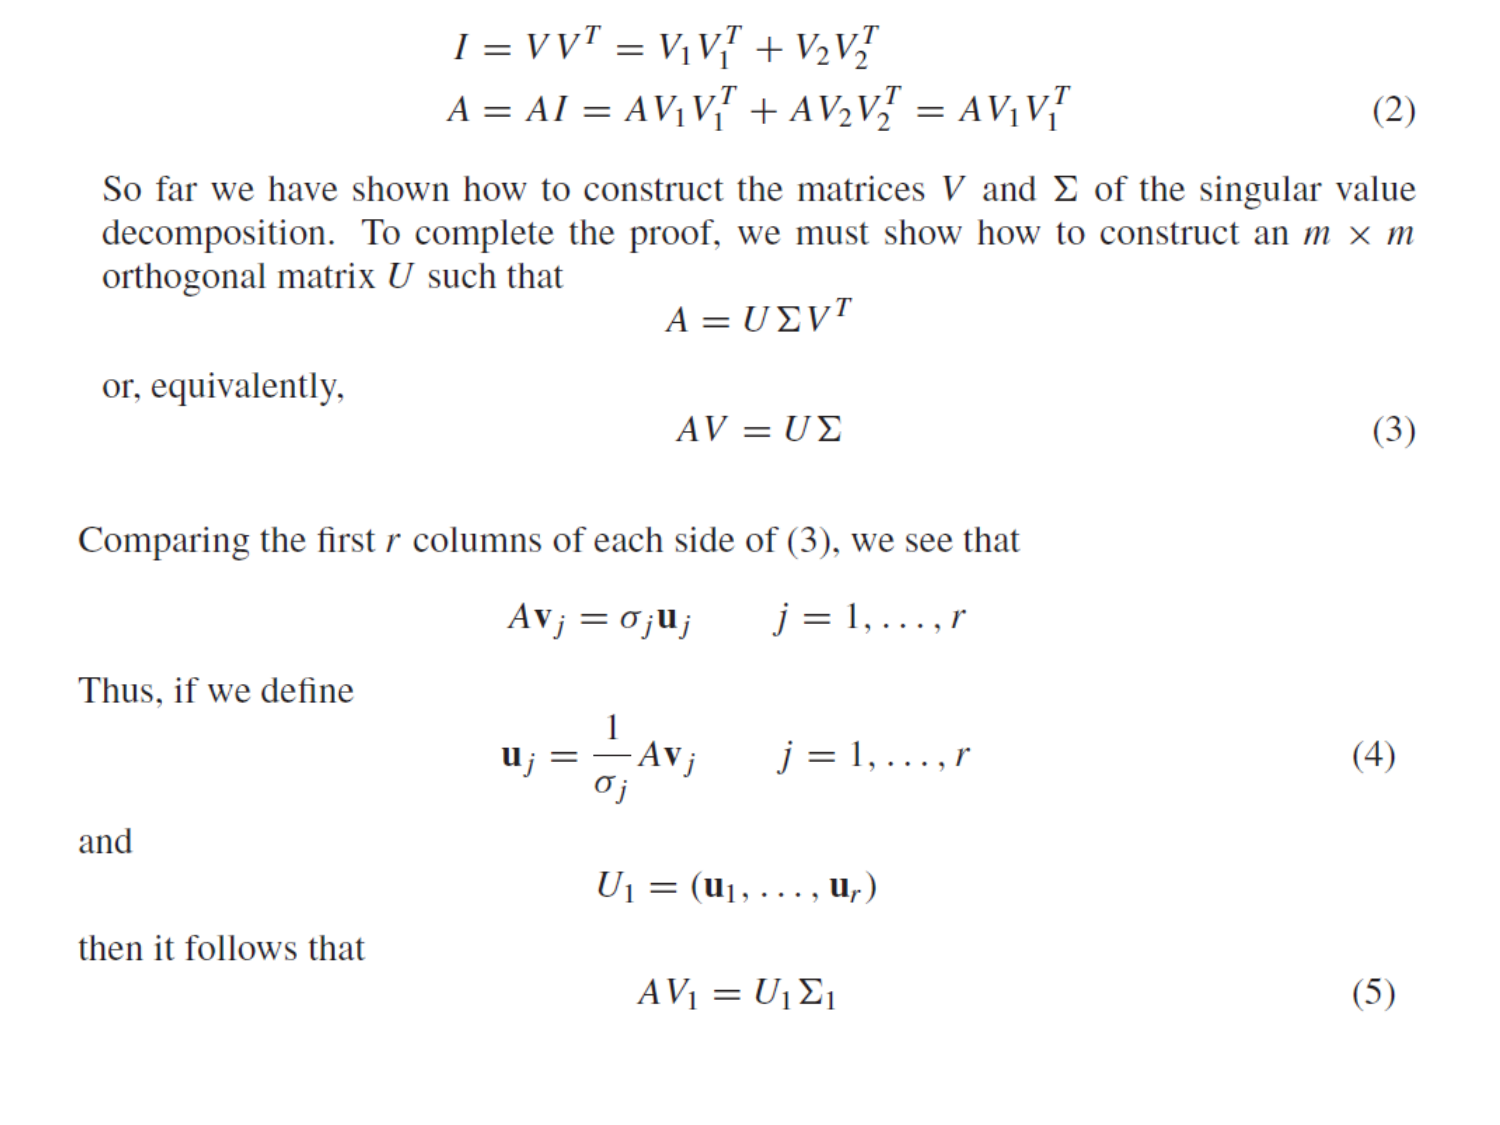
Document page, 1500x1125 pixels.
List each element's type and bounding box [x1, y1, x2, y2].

picture [51, 517, 1424, 1021]
picture [82, 0, 1454, 468]
